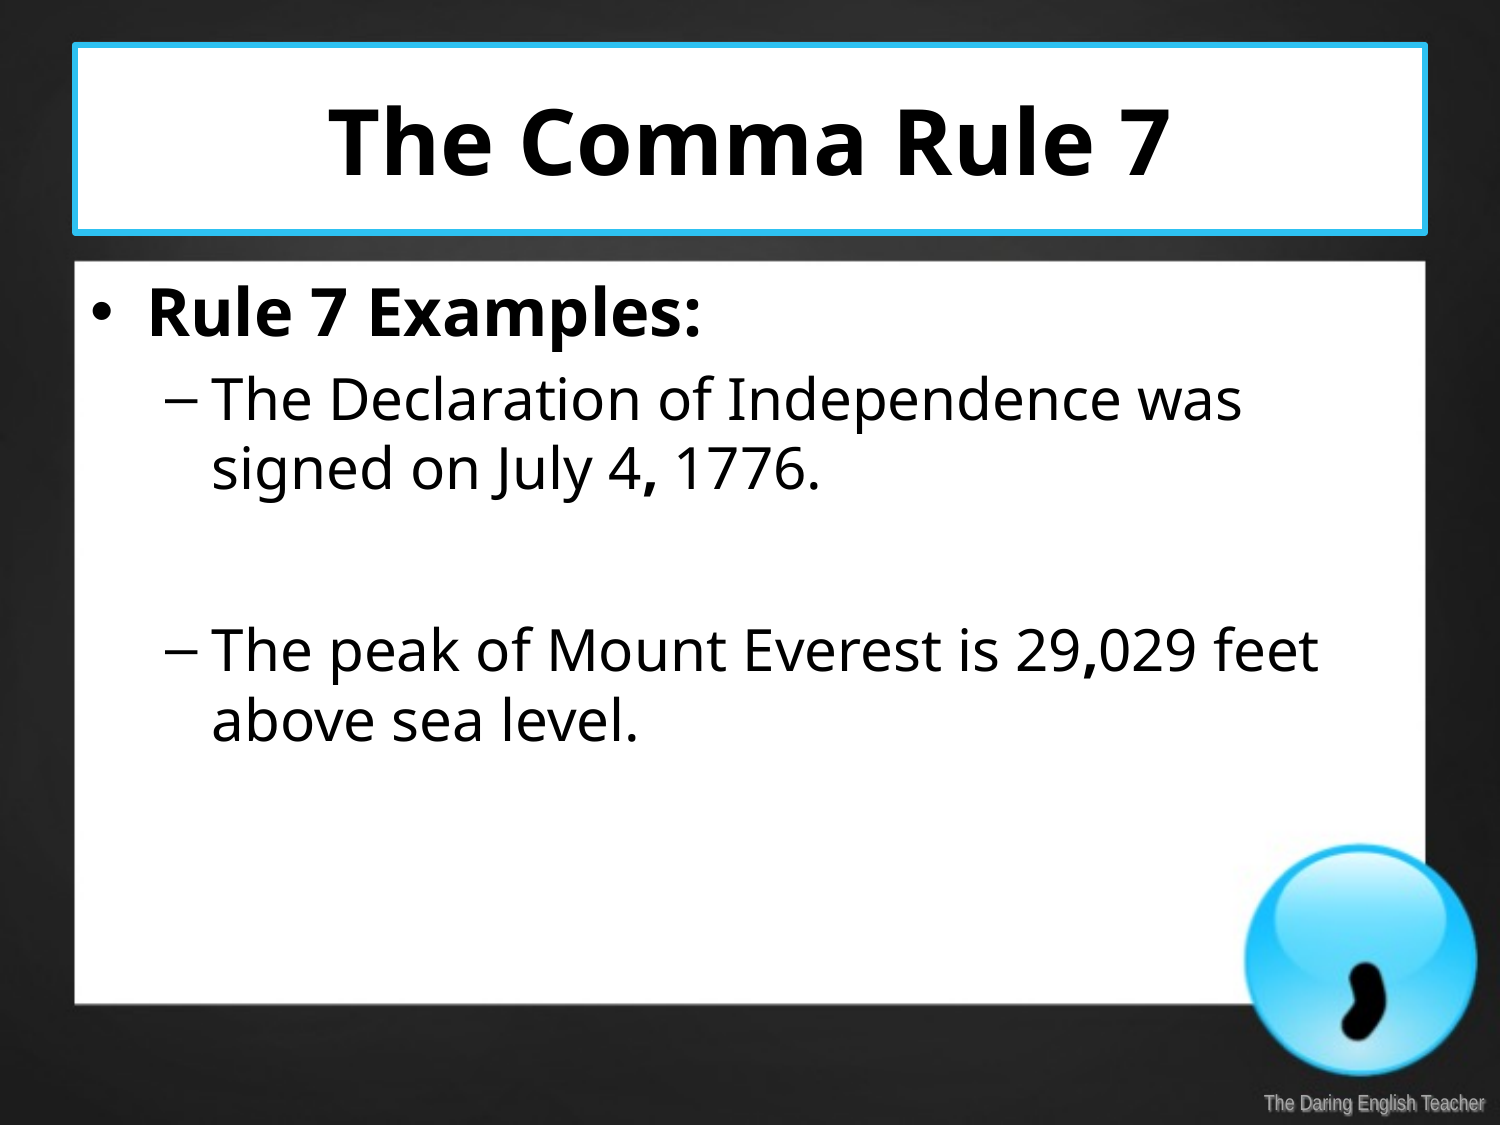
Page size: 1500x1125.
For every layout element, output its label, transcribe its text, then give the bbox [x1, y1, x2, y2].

list Rule 7 Examples: The Declaration of Independence was signed on July 4, 1776. The peak of Mount Everest is 29,029 feet above sea level. [75, 262, 1425, 1005]
title The Comma Rule 7 [75, 45, 1425, 233]
picture [0, 0, 1500, 1125]
